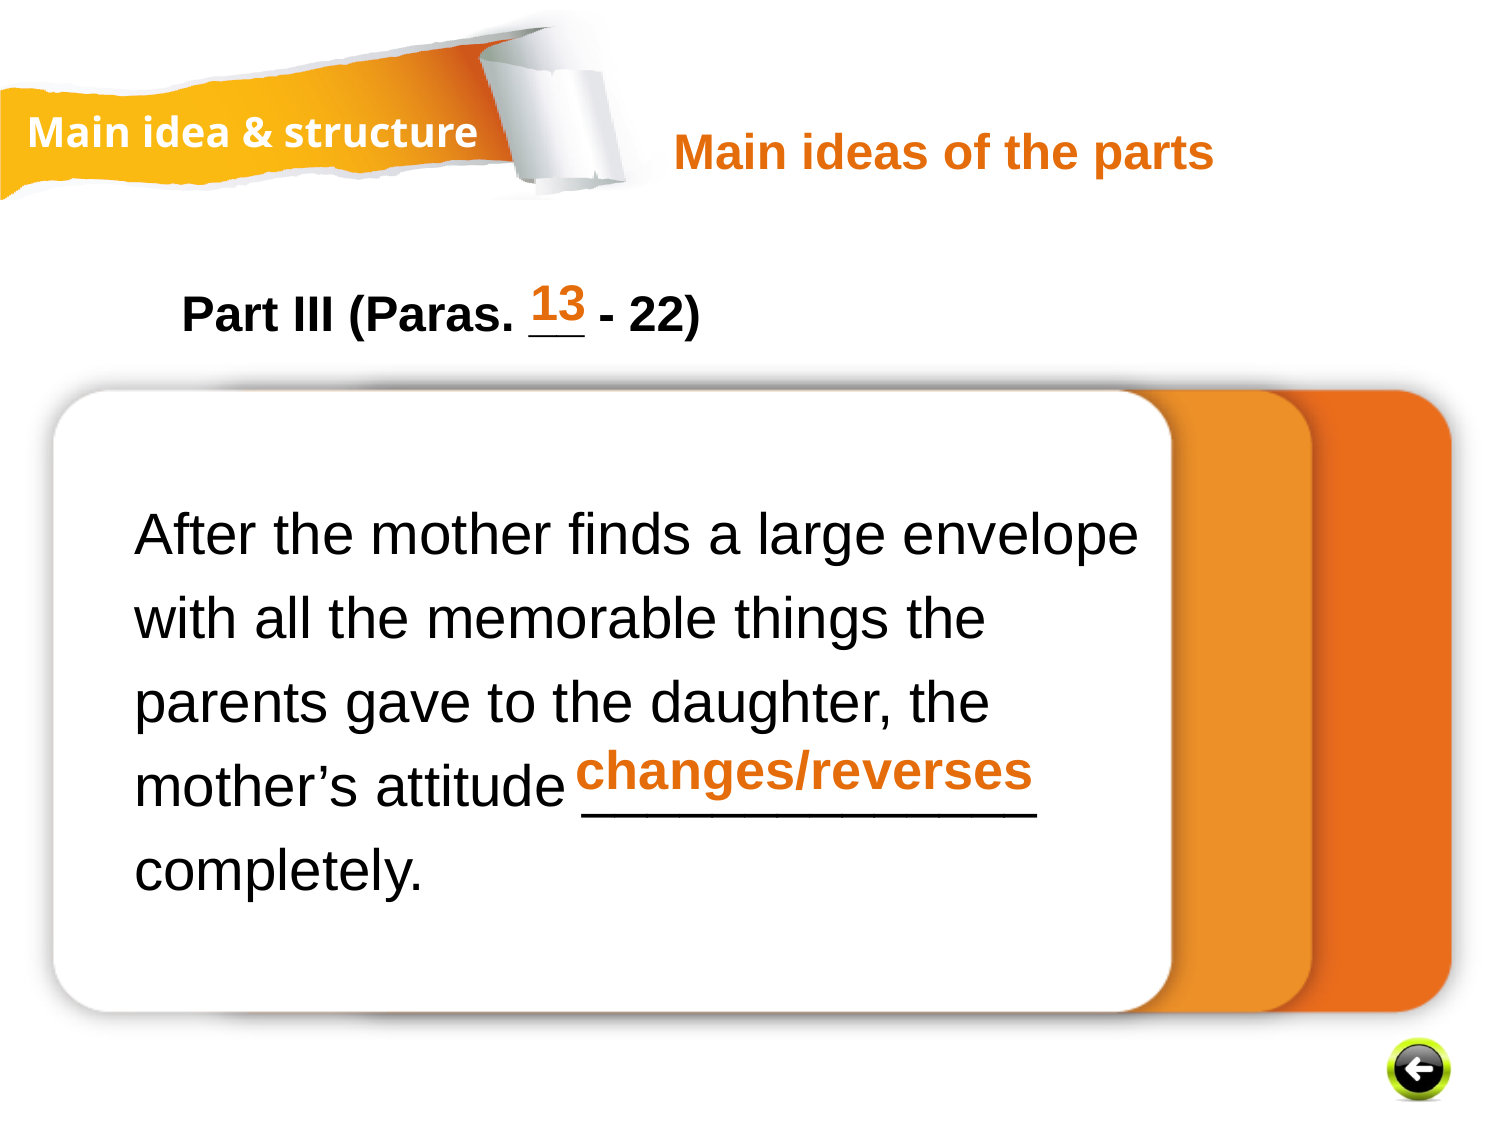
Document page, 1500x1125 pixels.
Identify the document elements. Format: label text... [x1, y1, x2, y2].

text_box Main ideas of the parts [672, 111, 1313, 187]
picture [0, 10, 668, 200]
picture [18, 327, 1483, 1107]
text_box Part III (Paras. __ - 22) [166, 261, 1313, 326]
text_box 13 [515, 262, 611, 326]
